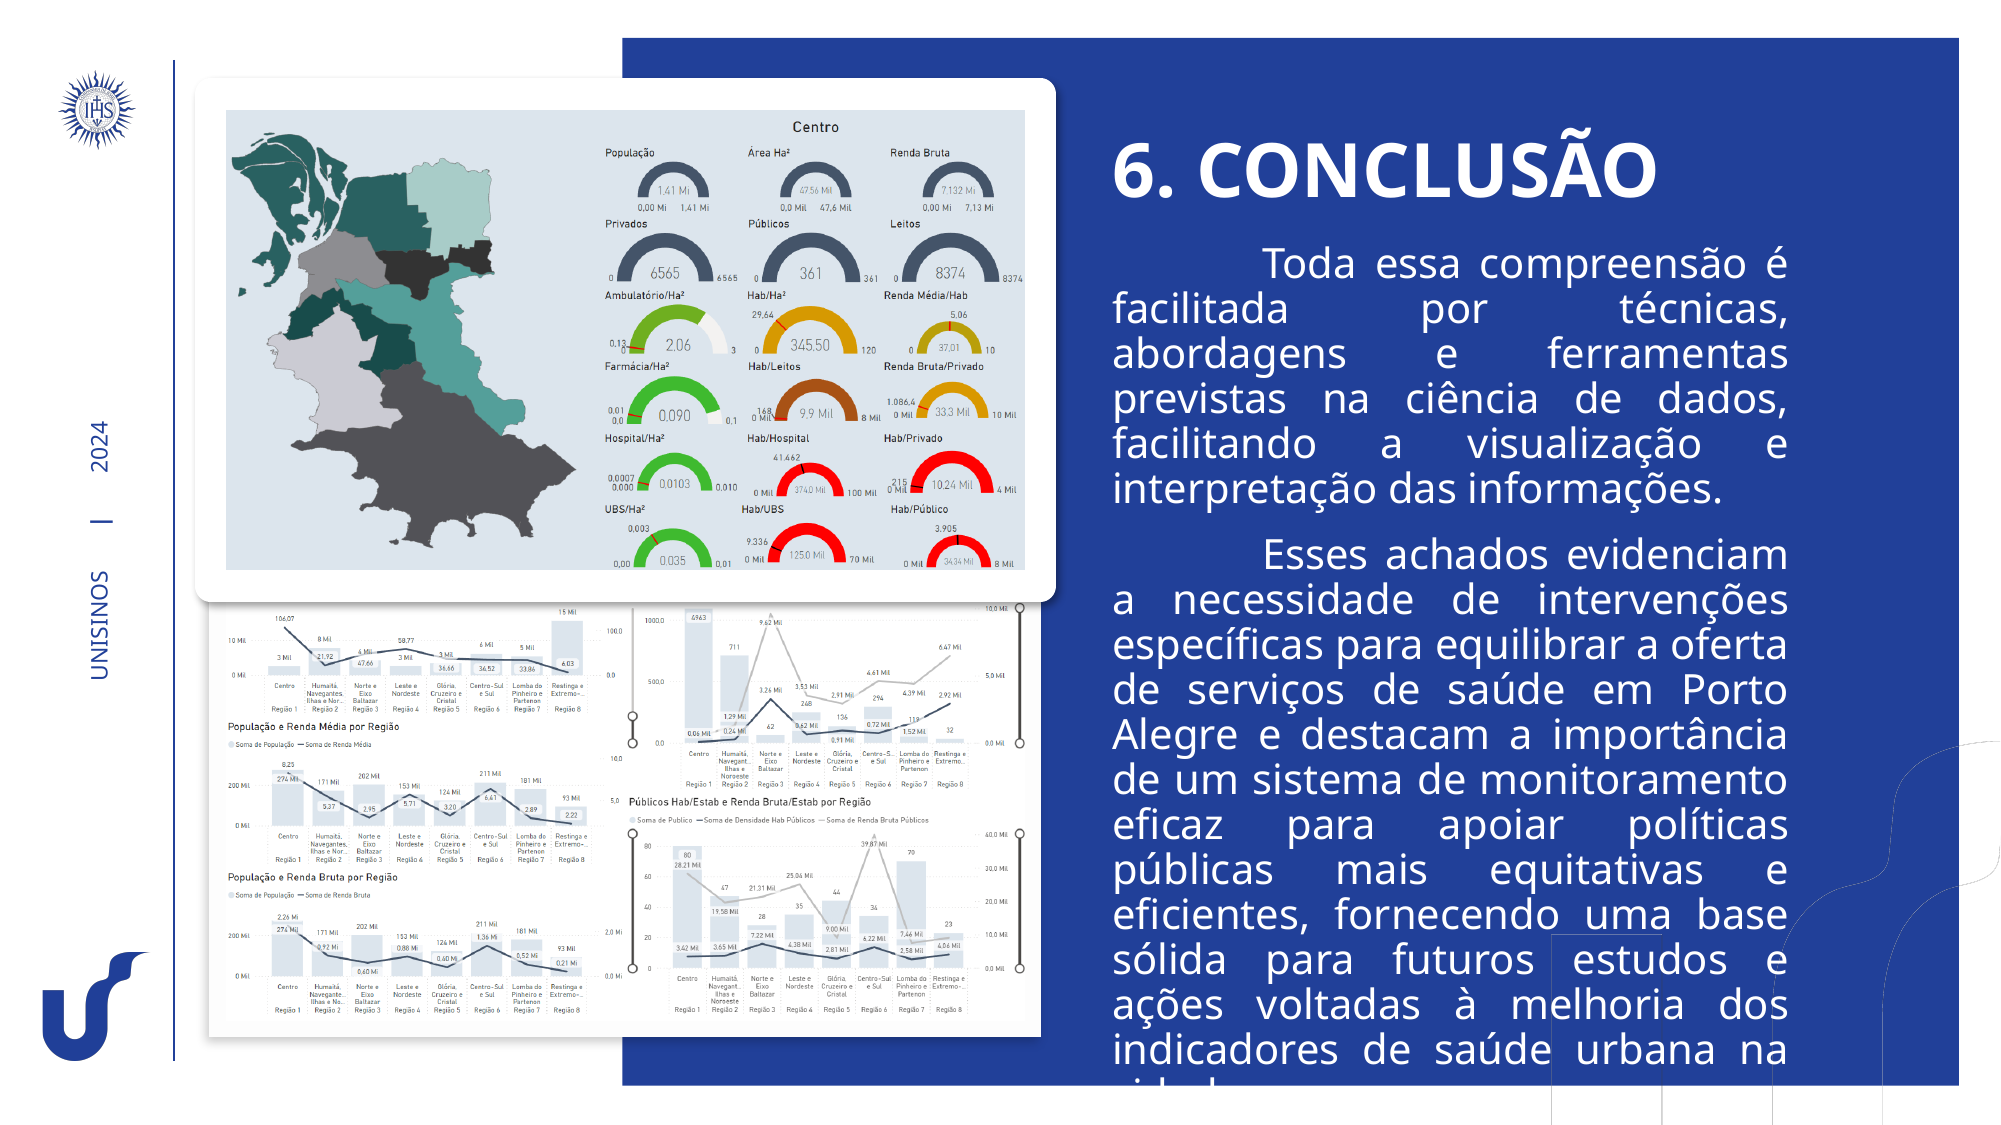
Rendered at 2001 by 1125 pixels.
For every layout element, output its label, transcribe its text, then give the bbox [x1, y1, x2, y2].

picture [42, 952, 151, 1061]
list Toda essa compreensão é facilitada por técnicas, abordagens e ferramentas previstas na ciência de dados, facilitando a visualização e interpretação das informações. Esses achados evidenciam a necessidade de intervenções específicas para equilibrar a oferta de serviços de saúde em Porto Alegre e destacam a importância de um sistema de monitoramento eficaz para apoiar políticas públicas mais equitativas e eficientes, fornecendo uma base sólida para futuros estudos e ações voltadas à melhoria dos indicadores de saúde urbana na cidade. [1097, 234, 1805, 1016]
picture [1551, 741, 2001, 1125]
picture [226, 109, 1025, 1021]
picture [58, 70, 136, 150]
title 6. CONCLUSÃO [1097, 109, 1805, 234]
